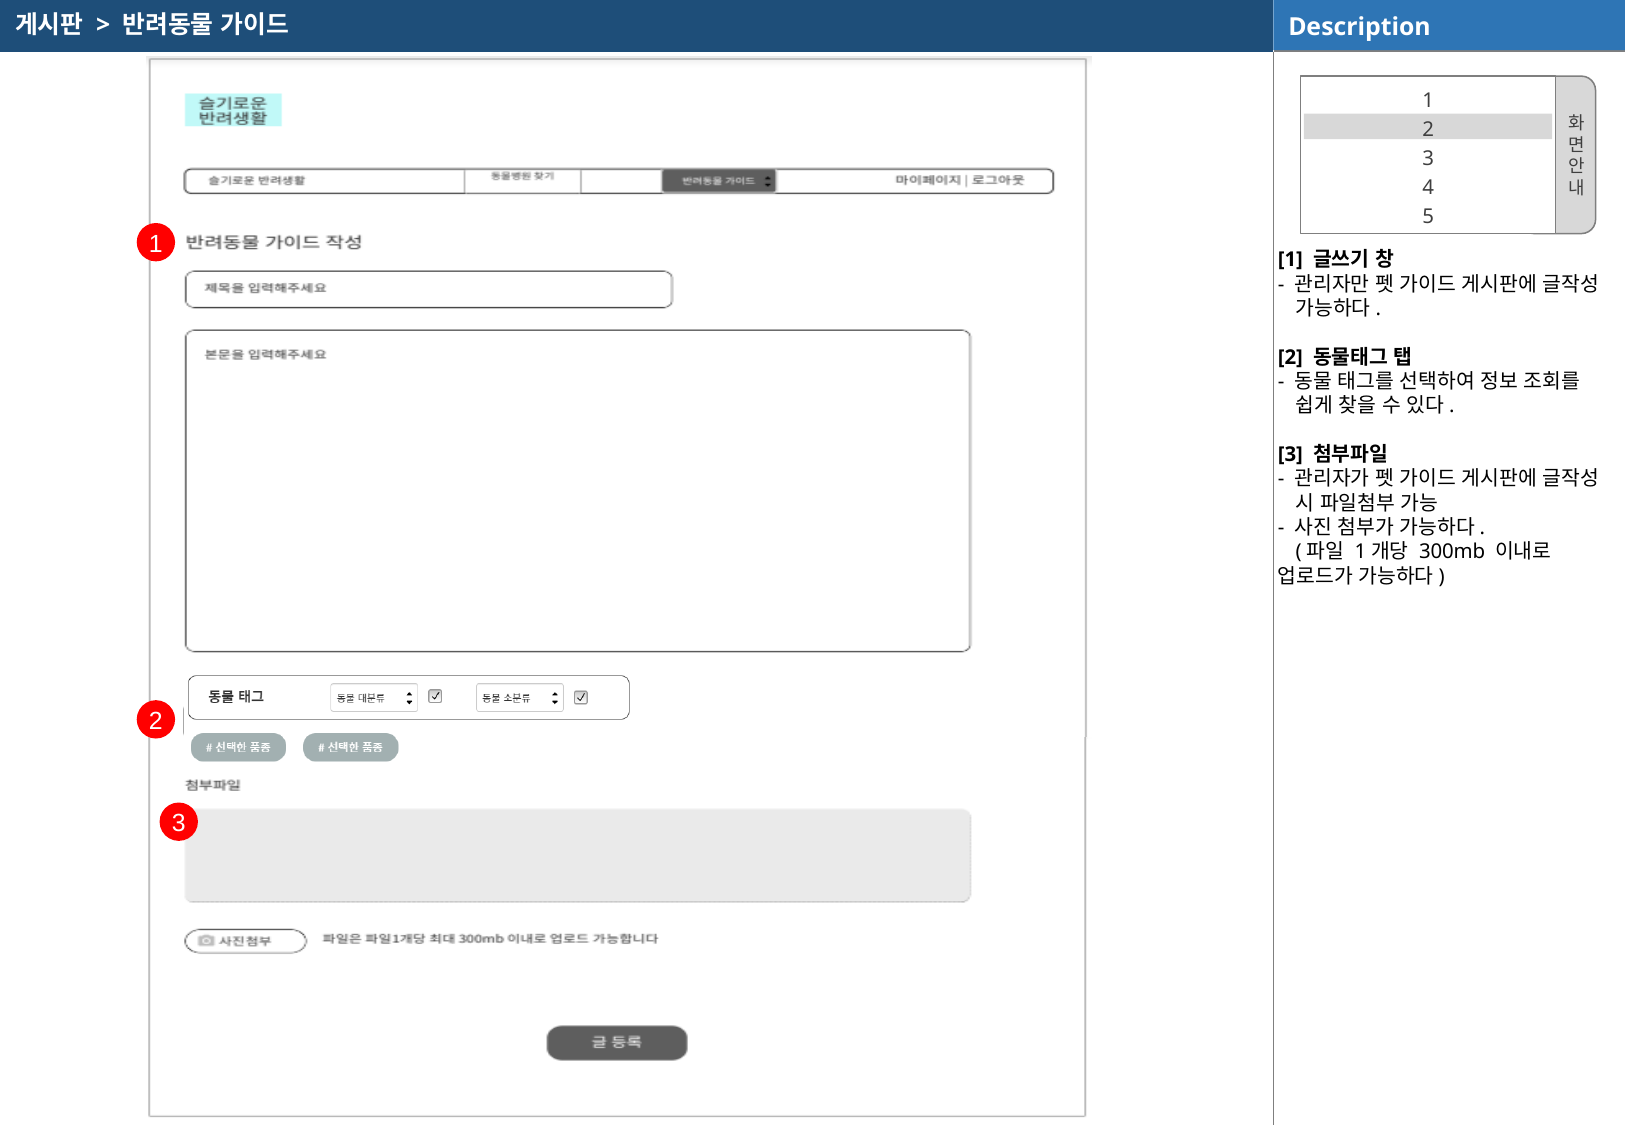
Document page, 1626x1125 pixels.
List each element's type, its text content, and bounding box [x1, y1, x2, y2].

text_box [1300, 75, 1596, 234]
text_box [146, 56, 1092, 1121]
text_box 1 [136, 230, 141, 255]
list 게시판 > 반려동물 가이드 [0, 0, 1238, 52]
picture [183, 667, 644, 771]
text_box [1] 글쓰기 창 - 관리자만 펫 가이드 게시판에 글작성 가능하다. [2] 동물태그 탭 - 동물 태그를 선택하여 정보 조회를 쉽게 찾을 수 있다. [3] 첨부파일 - 관리자가 펫 가이드 게시판에 글작성 시 파일첨부 가능 - 사진 첨부가 가능하다. (파일 1개당 300mb 이내로 업로드가 가능하다) [1271, 51, 1625, 1125]
text_box 2 [136, 707, 141, 732]
